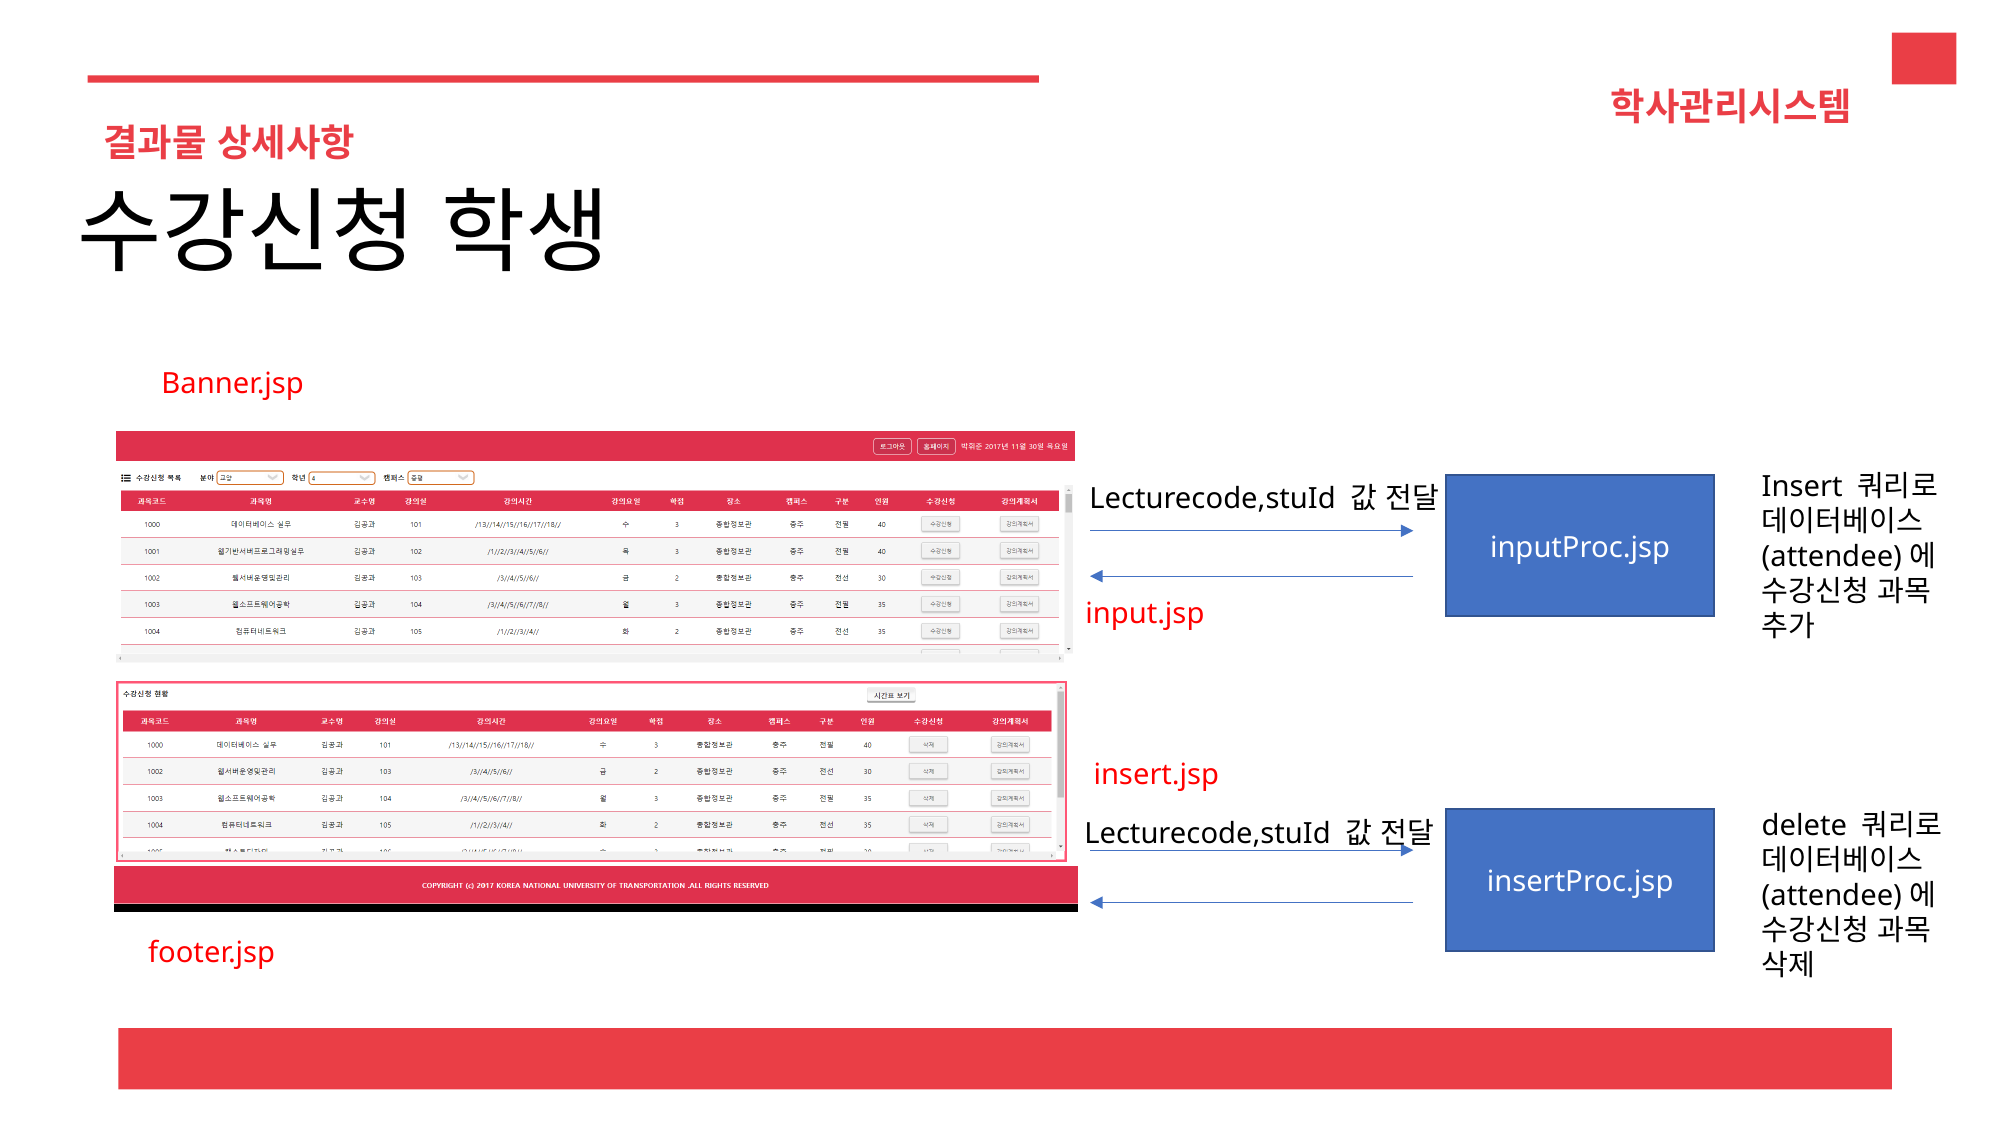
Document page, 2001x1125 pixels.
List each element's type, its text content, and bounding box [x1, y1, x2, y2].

text_box [1891, 32, 1957, 85]
text_box Lecturecode,stuId 값 전달 [1078, 472, 1455, 523]
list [114, 429, 1078, 904]
title 수강신청 학생 [62, 177, 746, 293]
text_box insert.jsp [1078, 748, 1235, 798]
text_box inputProc.jsp [1445, 474, 1715, 617]
text_box 학사관리시스템 [1596, 75, 1925, 135]
text_box Banner.jsp [146, 356, 319, 407]
text_box Lecturecode,stuId 값 전달 [1078, 807, 1450, 857]
text_box footer.jsp [133, 925, 291, 976]
text_box [87, 74, 1040, 84]
text_box insertProc.jsp [1445, 808, 1715, 952]
text_box delete 쿼리로 데이터베이스(attendee)에 수강신청 과목 삭제 [1746, 798, 2000, 989]
text_box Insert 쿼리로 데이터베이스(attendee)에 수강신청 과목 추가 [1746, 459, 2000, 650]
text_box input.jsp [1078, 586, 1220, 637]
text_box [117, 1027, 1893, 1090]
text_box 결과물 상세사항 [88, 111, 417, 171]
